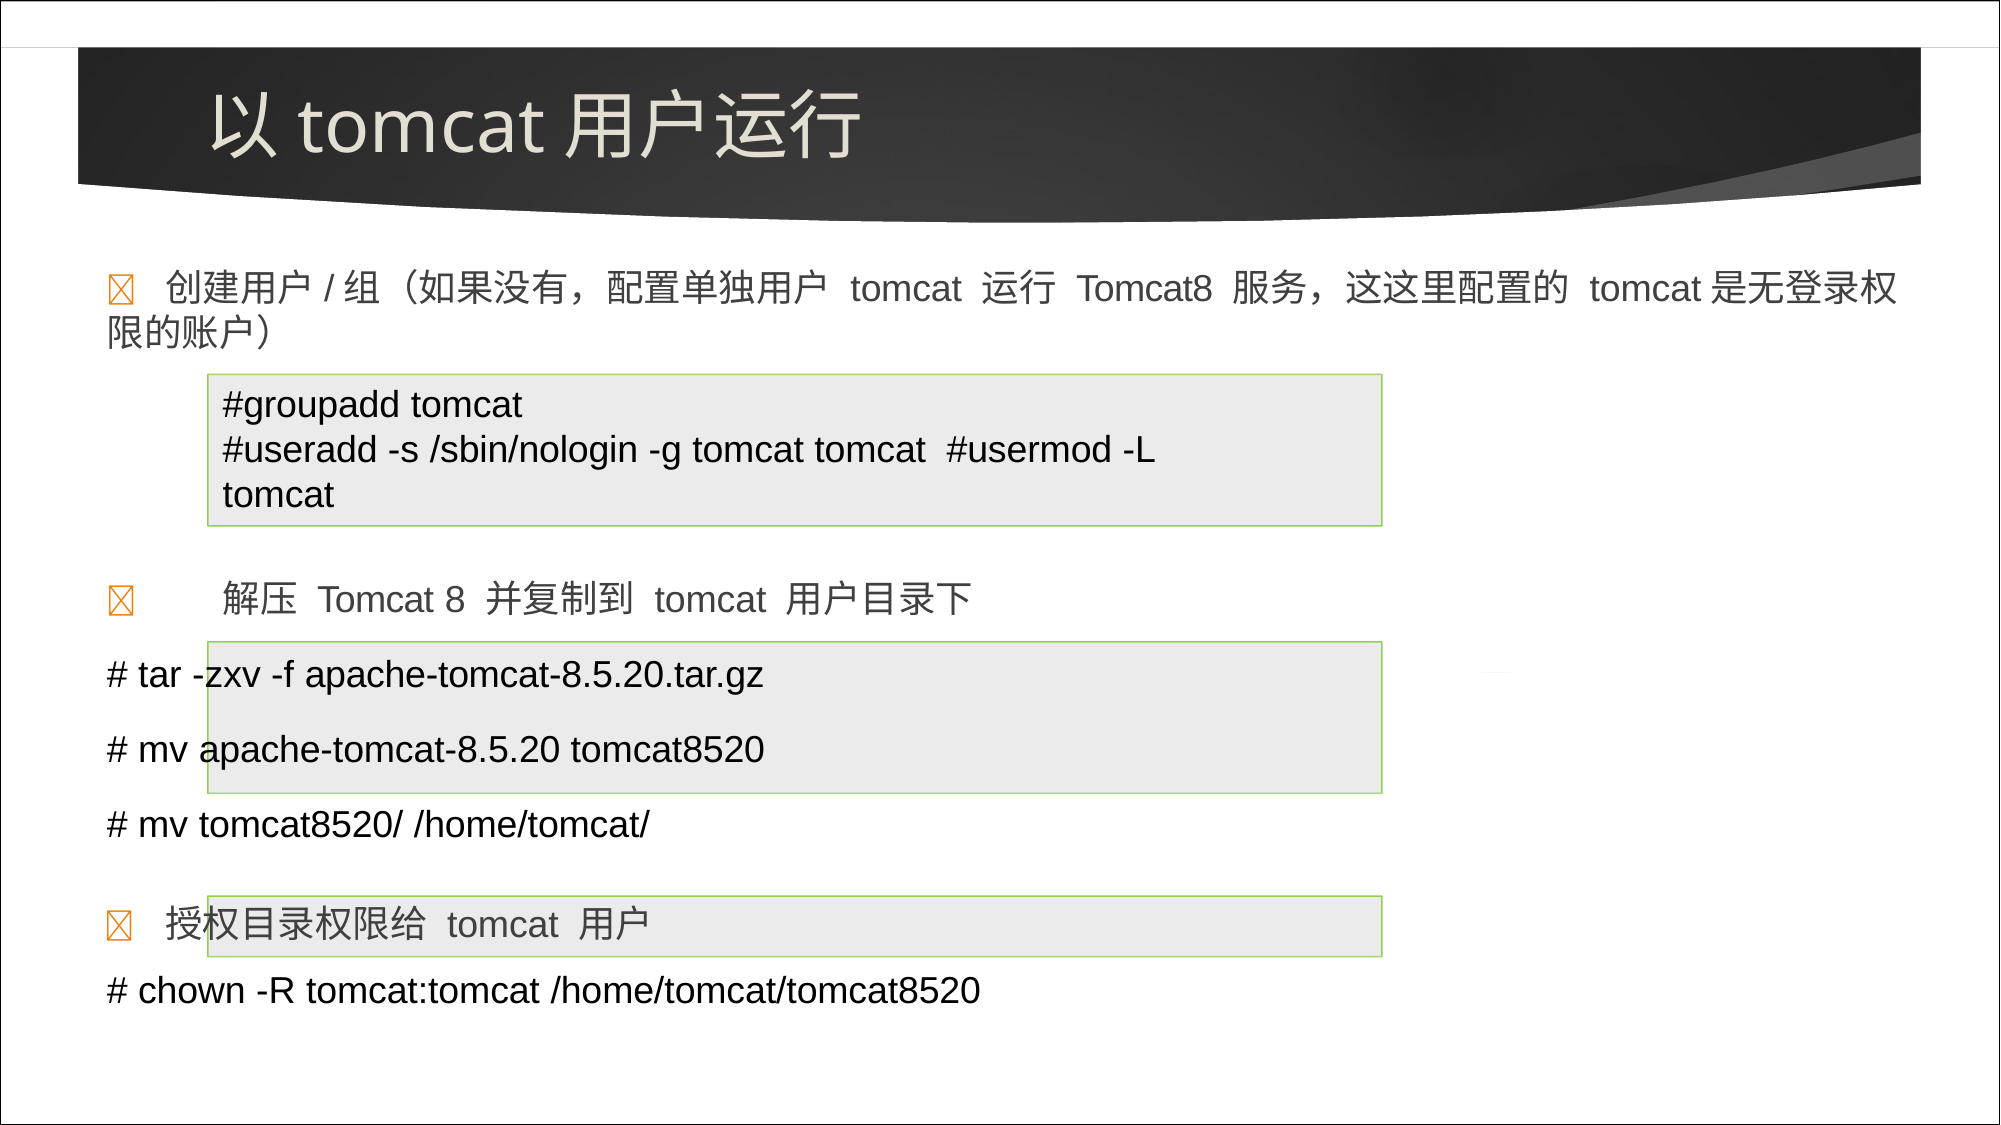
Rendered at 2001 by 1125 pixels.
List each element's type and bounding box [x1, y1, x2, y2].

text_box [0, 0, 2000, 1125]
